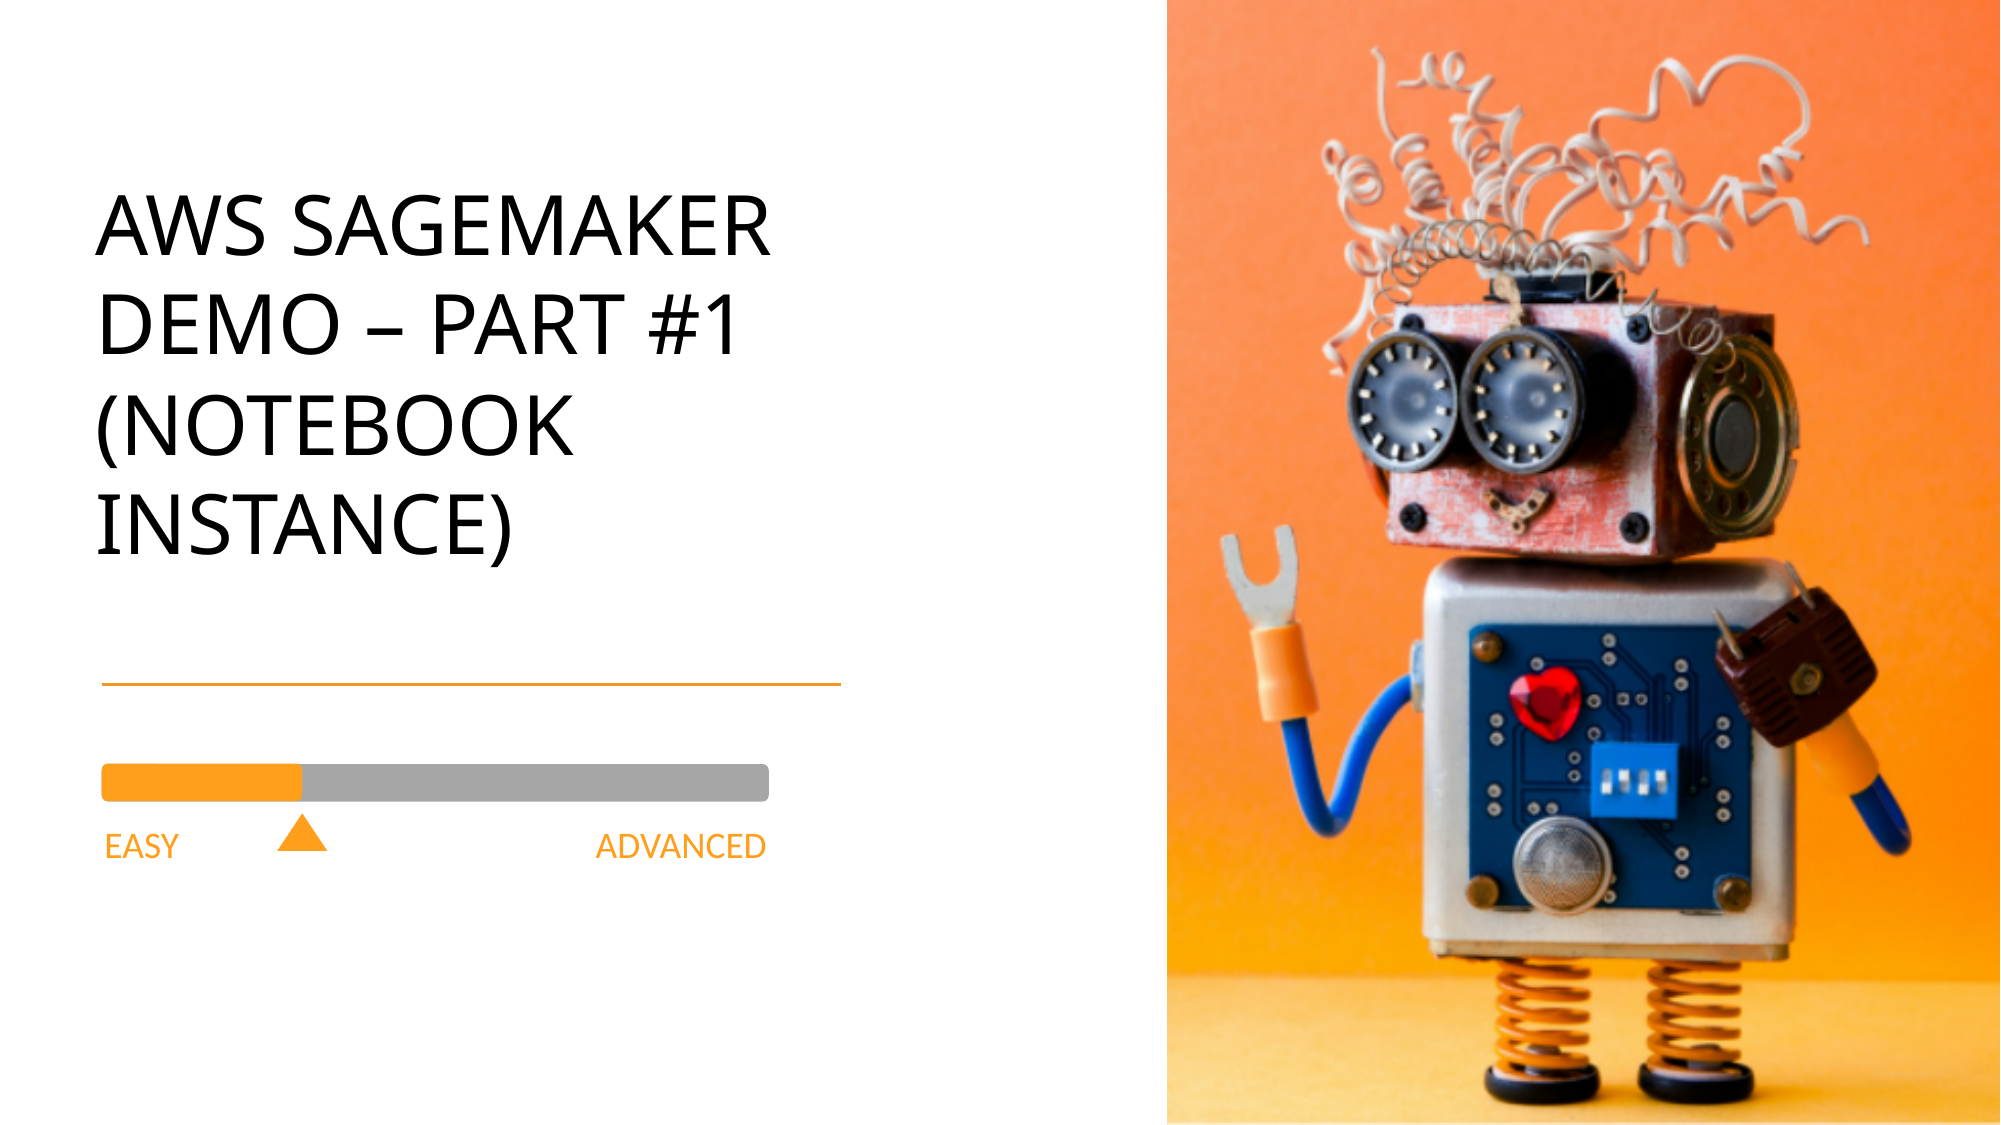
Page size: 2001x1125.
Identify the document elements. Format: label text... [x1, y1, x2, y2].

text_box EASY [89, 813, 195, 874]
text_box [80, 164, 896, 685]
text_box ADVANCED [580, 813, 782, 874]
picture [1167, 0, 2000, 1125]
text_box [100, 762, 304, 803]
text_box [297, 762, 770, 803]
text_box [275, 811, 330, 852]
